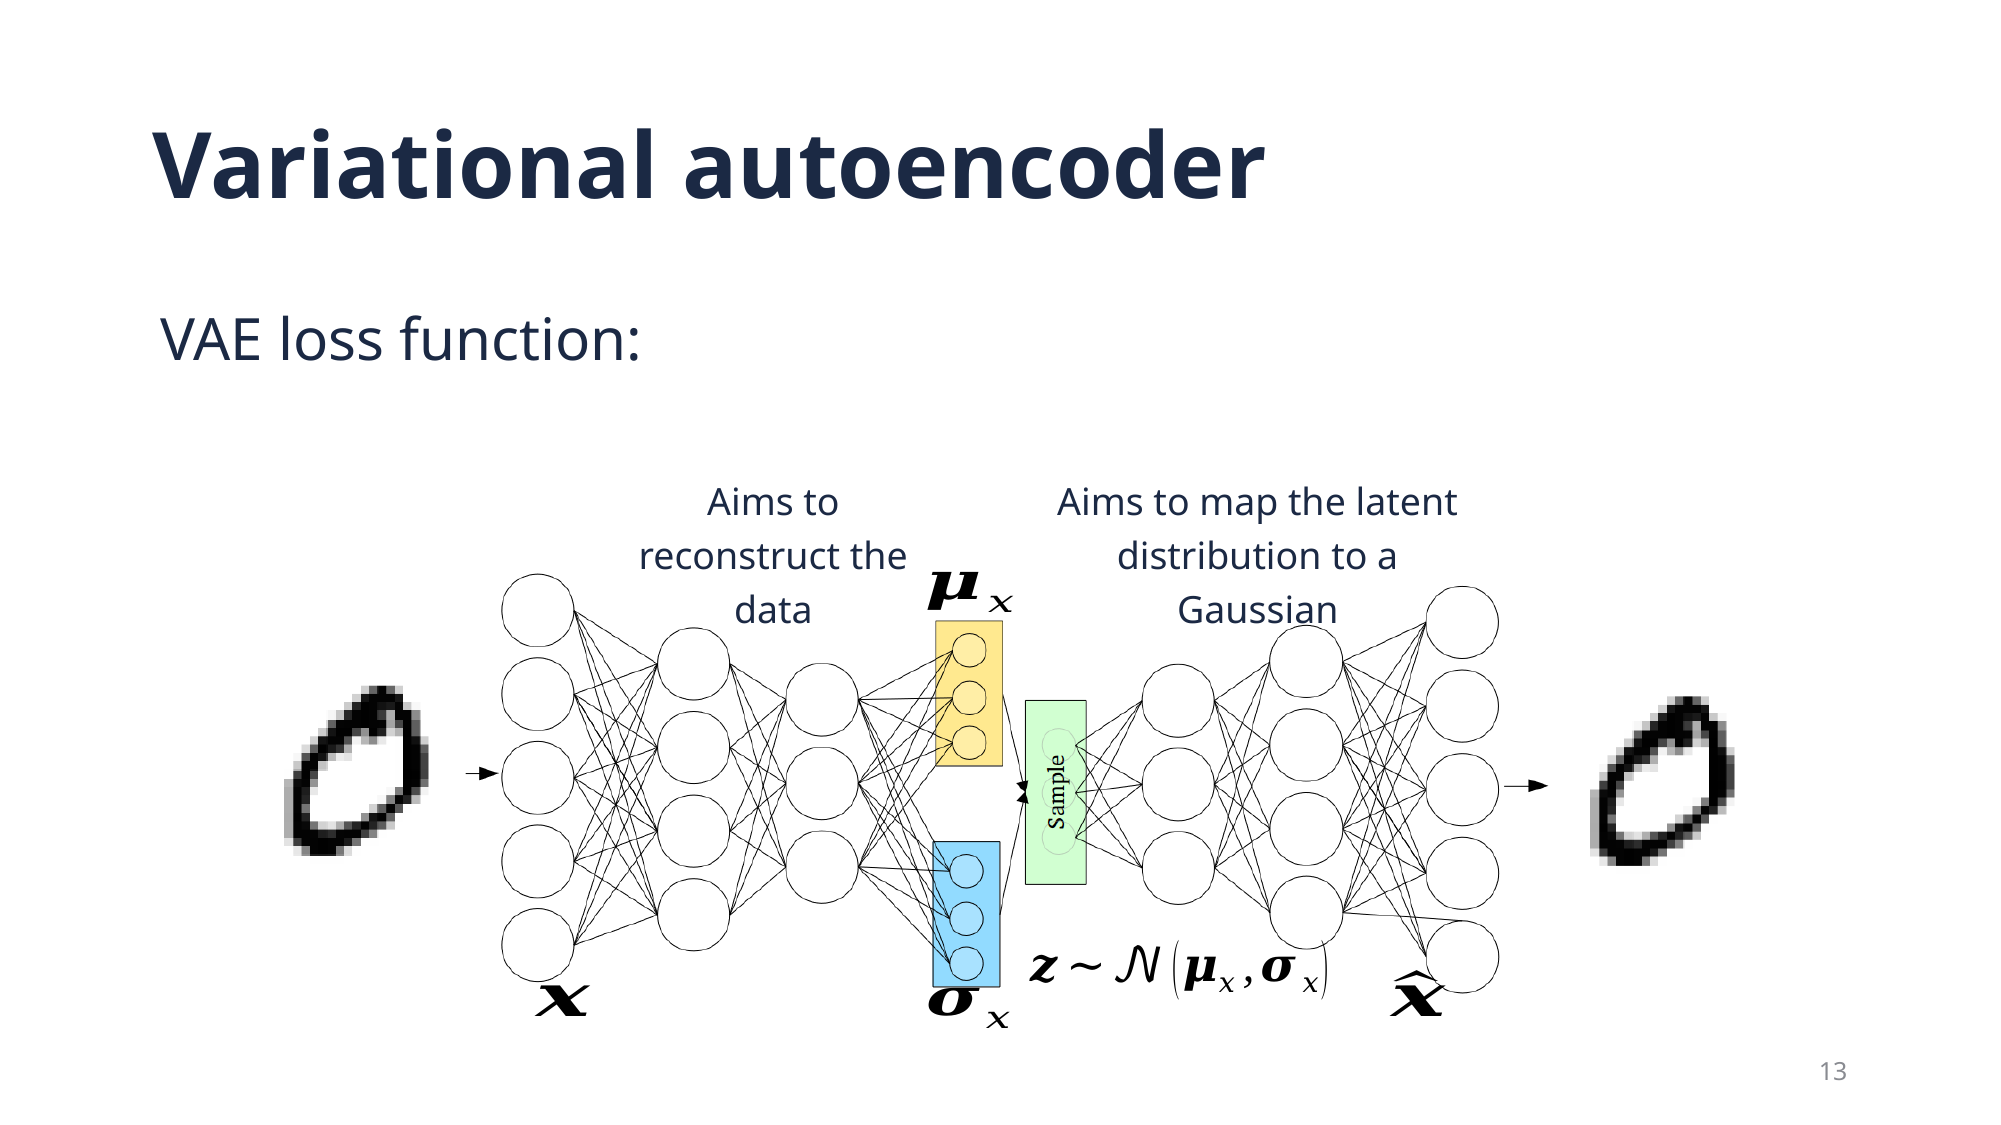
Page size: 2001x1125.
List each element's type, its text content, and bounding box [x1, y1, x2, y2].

text_box Aims to map the latent distribution to a Gaussian [1032, 461, 1483, 552]
text_box Aims to reconstruct the data [593, 461, 954, 552]
slide_number 13 [1412, 1042, 1863, 1103]
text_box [262, 553, 1763, 1042]
title Variational autoencoder [137, 59, 1863, 278]
